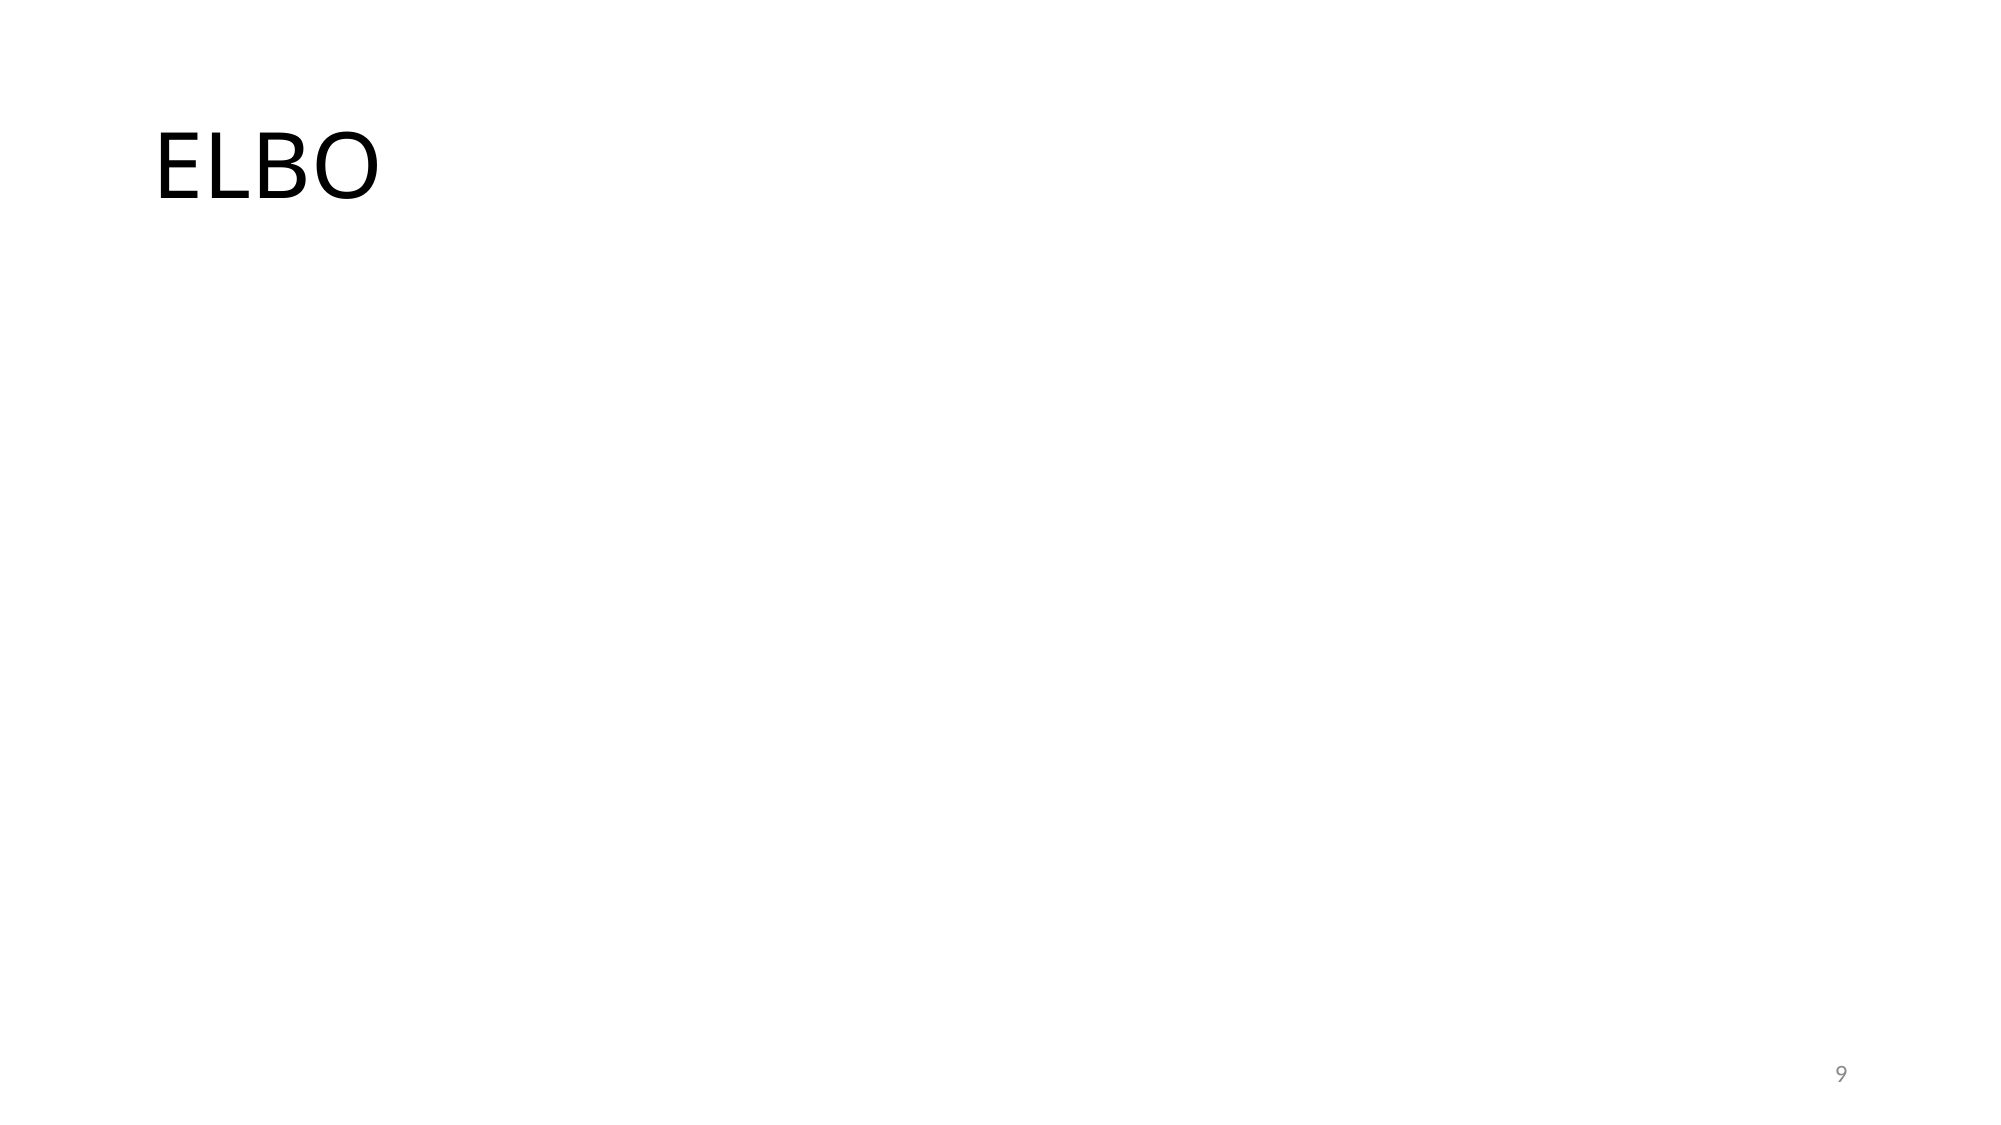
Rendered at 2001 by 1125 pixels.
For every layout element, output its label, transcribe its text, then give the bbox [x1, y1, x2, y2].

title ELBO [137, 59, 1863, 278]
slide_number 9 [1412, 1042, 1863, 1103]
